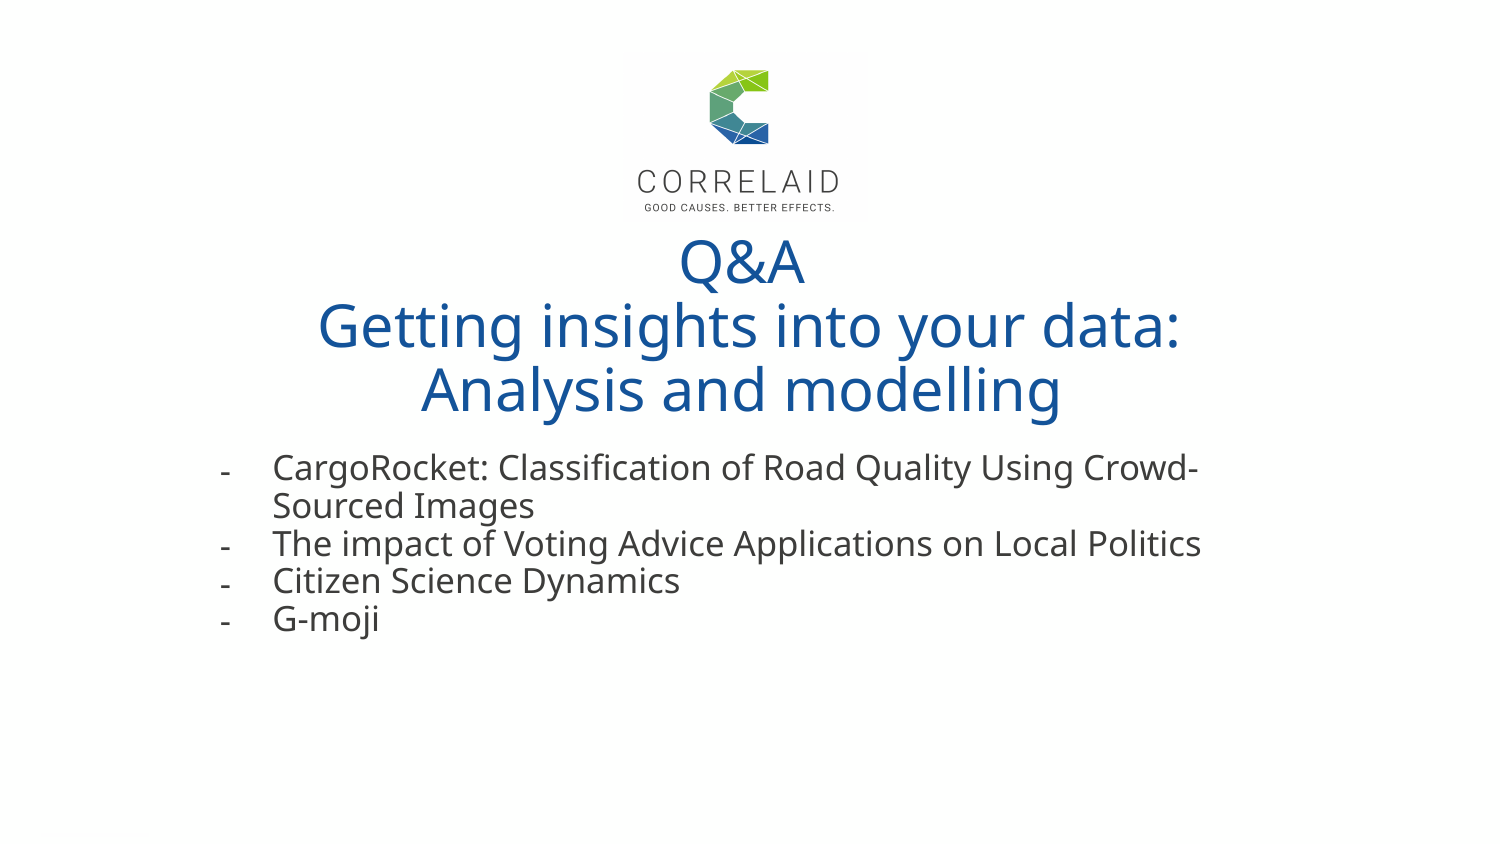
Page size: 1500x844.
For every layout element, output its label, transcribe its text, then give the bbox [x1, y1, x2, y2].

picture [623, 52, 868, 138]
subtitle CargoRocket: Classification of Road Quality Using Crowd-Sourced Images The impact of Voting Advice Applications on Local Politics Citizen Science Dynamics G-moji [187, 443, 1313, 647]
title Q&A Getting insights into your data: Analysis and modelling [187, 138, 1313, 432]
